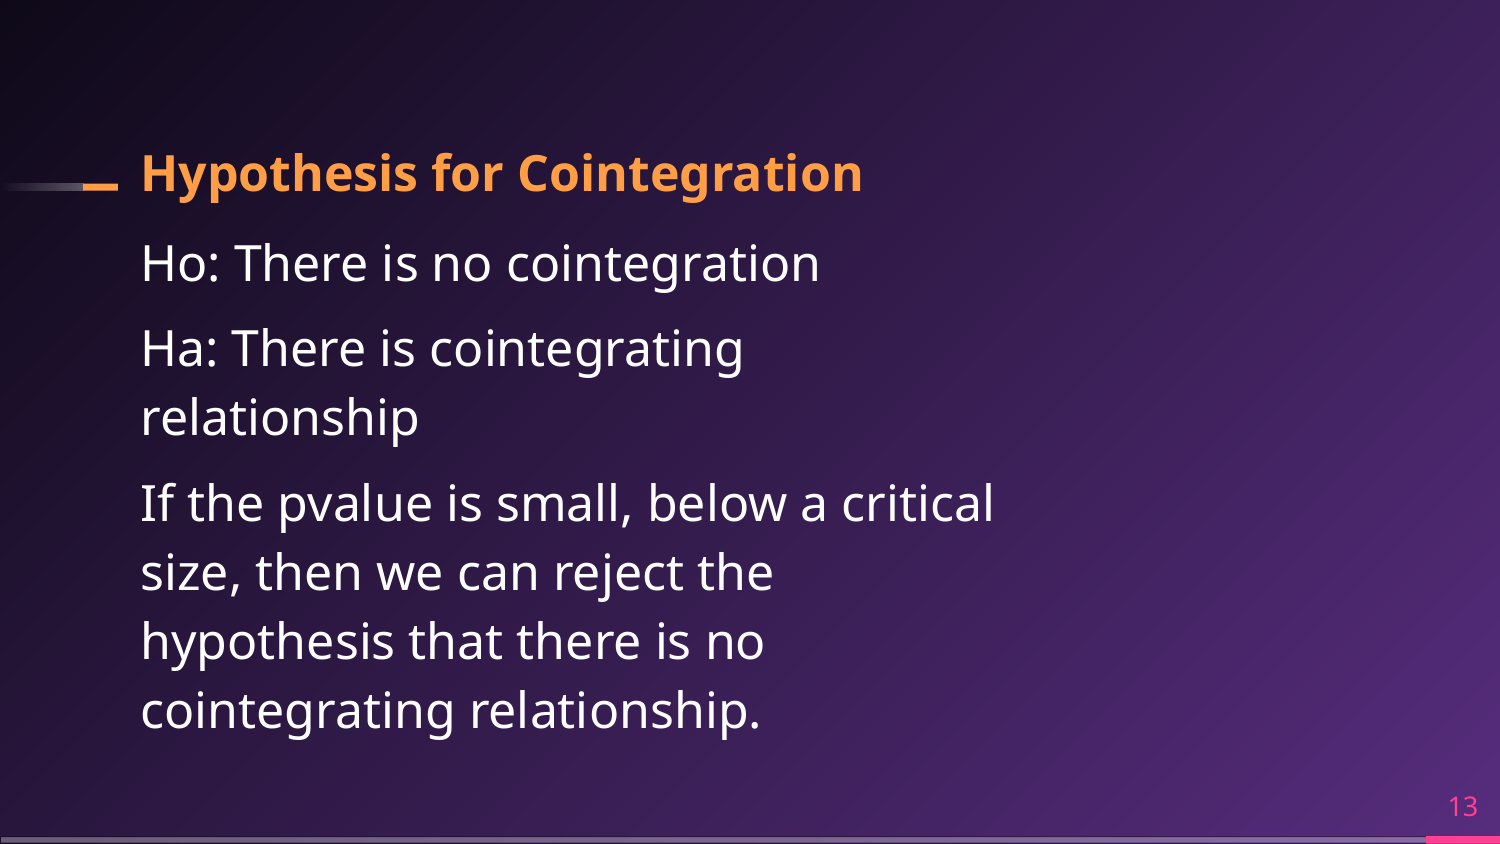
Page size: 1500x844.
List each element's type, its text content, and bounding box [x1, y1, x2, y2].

slide_number 13 [1426, 779, 1500, 837]
title Hypothesis for Cointegration [140, 137, 1011, 203]
list Ho: There is no cointegration Ha: There is cointegrating relationship If the pvalue is small, below a critical size, then we can reject the hypothesis that there is no cointegrating relationship. [140, 222, 1011, 720]
